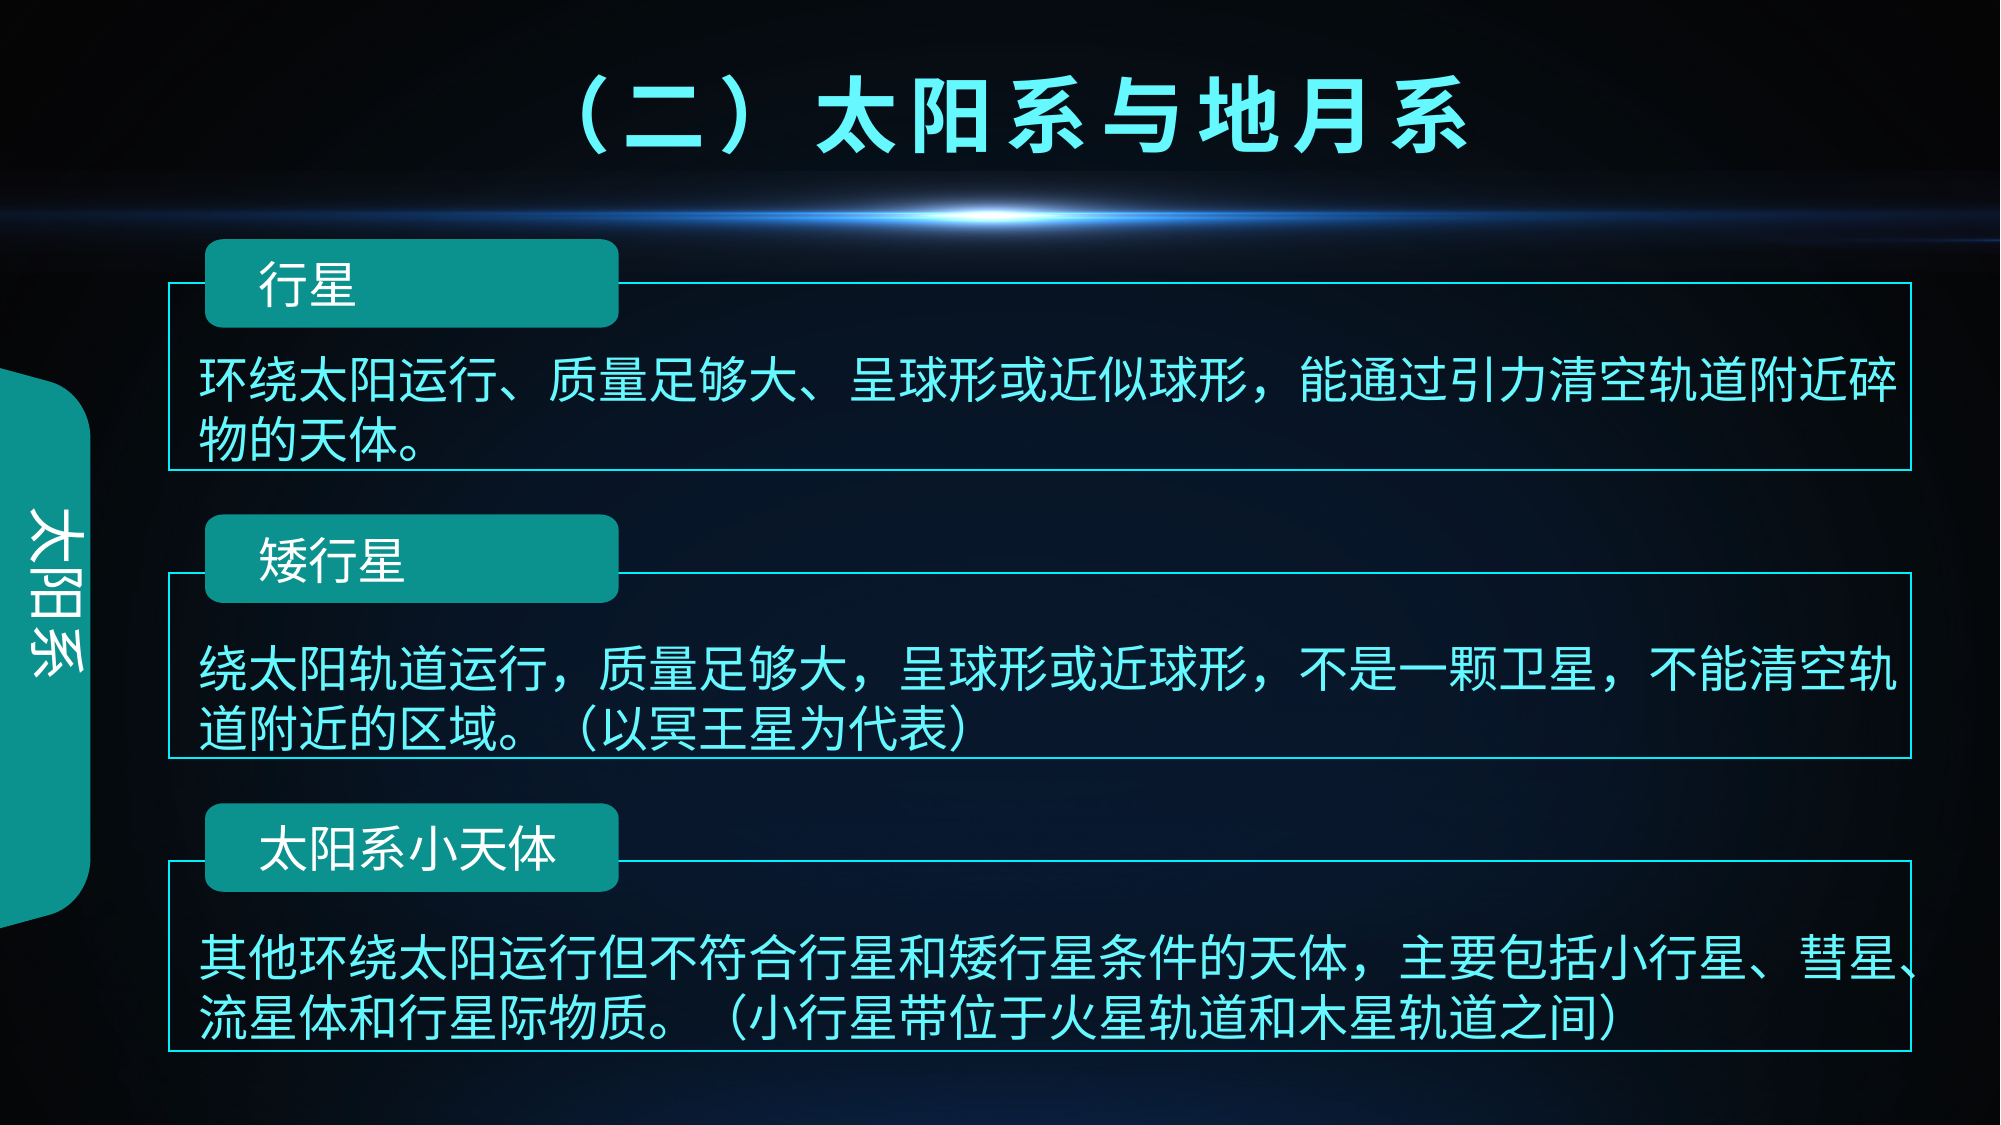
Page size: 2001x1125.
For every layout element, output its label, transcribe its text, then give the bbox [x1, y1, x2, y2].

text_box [168, 239, 1911, 470]
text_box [168, 514, 1911, 759]
text_box （二）太阳系与地月系 [415, 55, 1584, 171]
picture [0, 0, 2000, 1125]
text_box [168, 803, 1911, 1052]
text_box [0, 367, 101, 929]
